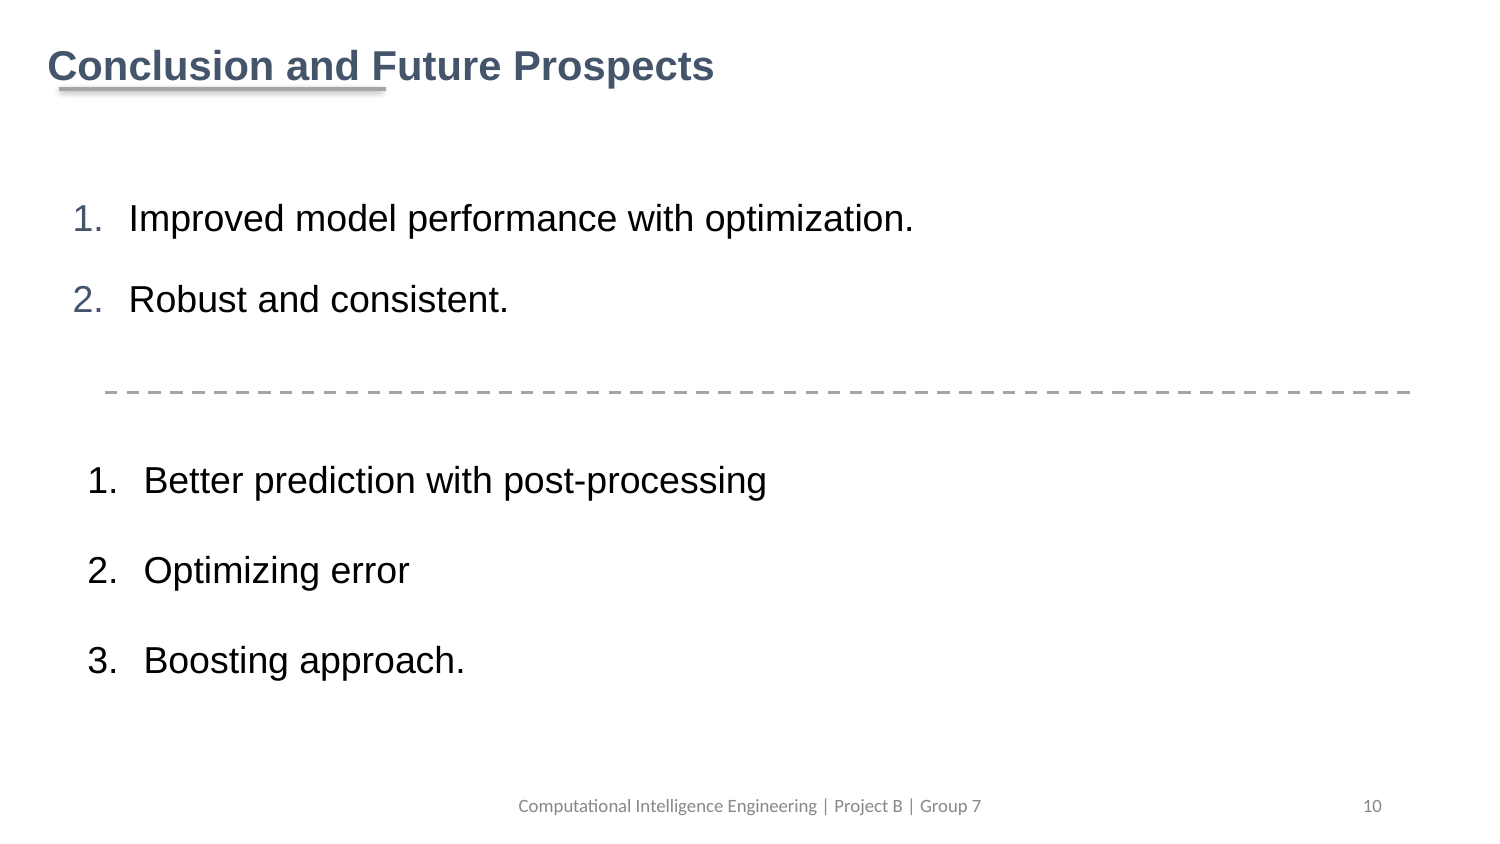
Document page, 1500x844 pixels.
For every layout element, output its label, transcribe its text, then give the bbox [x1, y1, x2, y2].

text_box Better prediction with post-processing Optimizing error Boosting approach. [72, 449, 1385, 689]
list Improved model performance with optimization. Robust and consistent. [72, 138, 1357, 422]
title Conclusion and Future Prospects [47, 22, 1453, 89]
footer Computational Intelligence Engineering | Project B | Group 7 [496, 782, 1004, 827]
slide_number 10 [1059, 782, 1397, 827]
